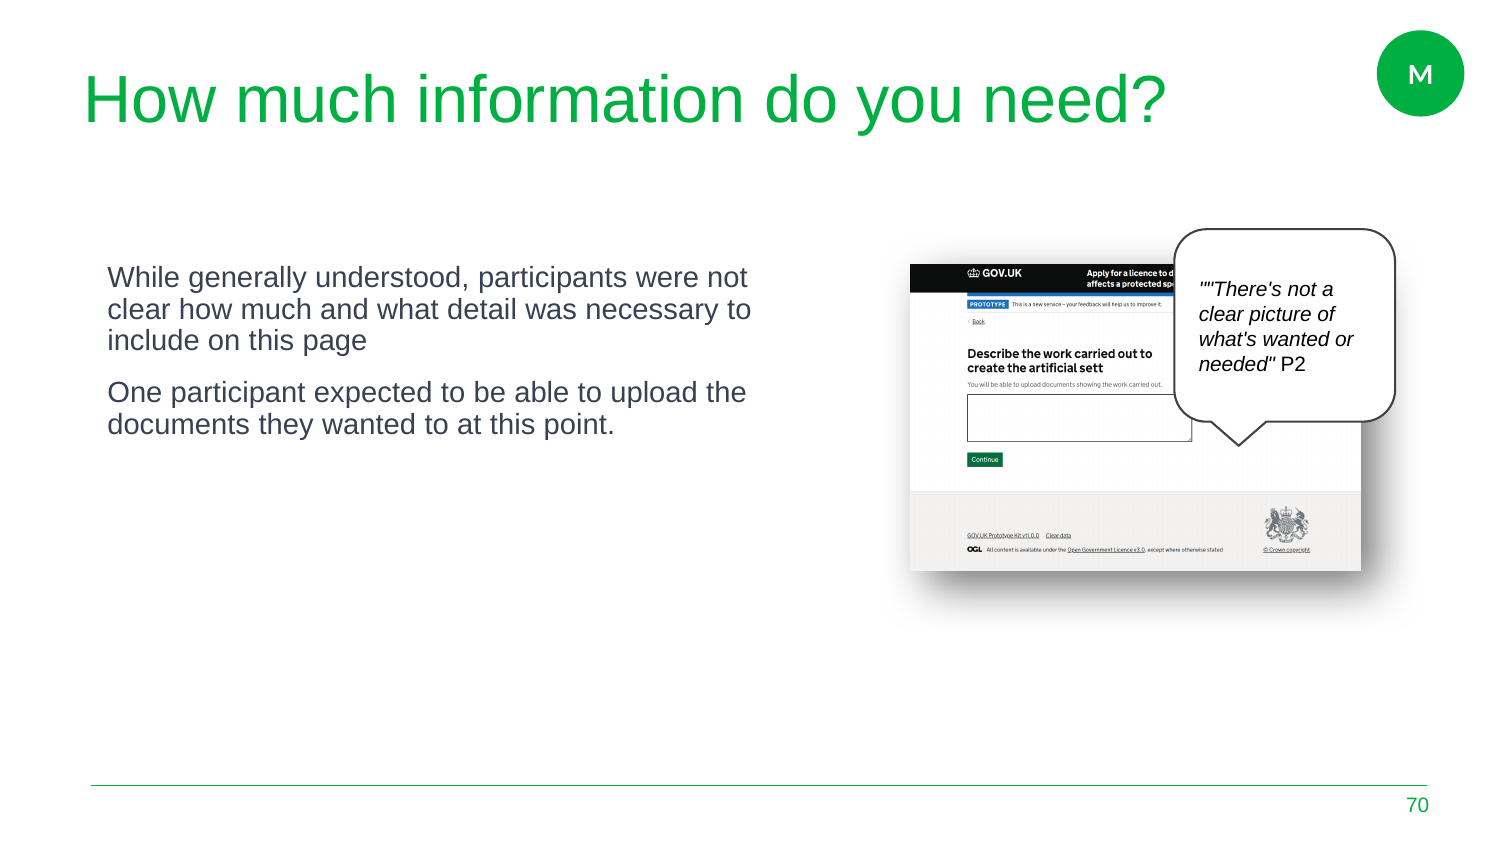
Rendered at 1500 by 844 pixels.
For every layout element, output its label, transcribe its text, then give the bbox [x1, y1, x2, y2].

picture [910, 264, 1361, 571]
title How much information do you need? [68, 57, 1408, 117]
text_box ""There's not a clear picture of what's wanted or needed" P2 [1173, 228, 1397, 423]
list While generally understood, participants were not clear how much and what detail was necessary to include on this page One participant expected to be able to upload the documents they wanted to at this point. [92, 199, 823, 844]
slide_number 70 [1376, 782, 1444, 828]
text_box M [1375, 29, 1466, 118]
